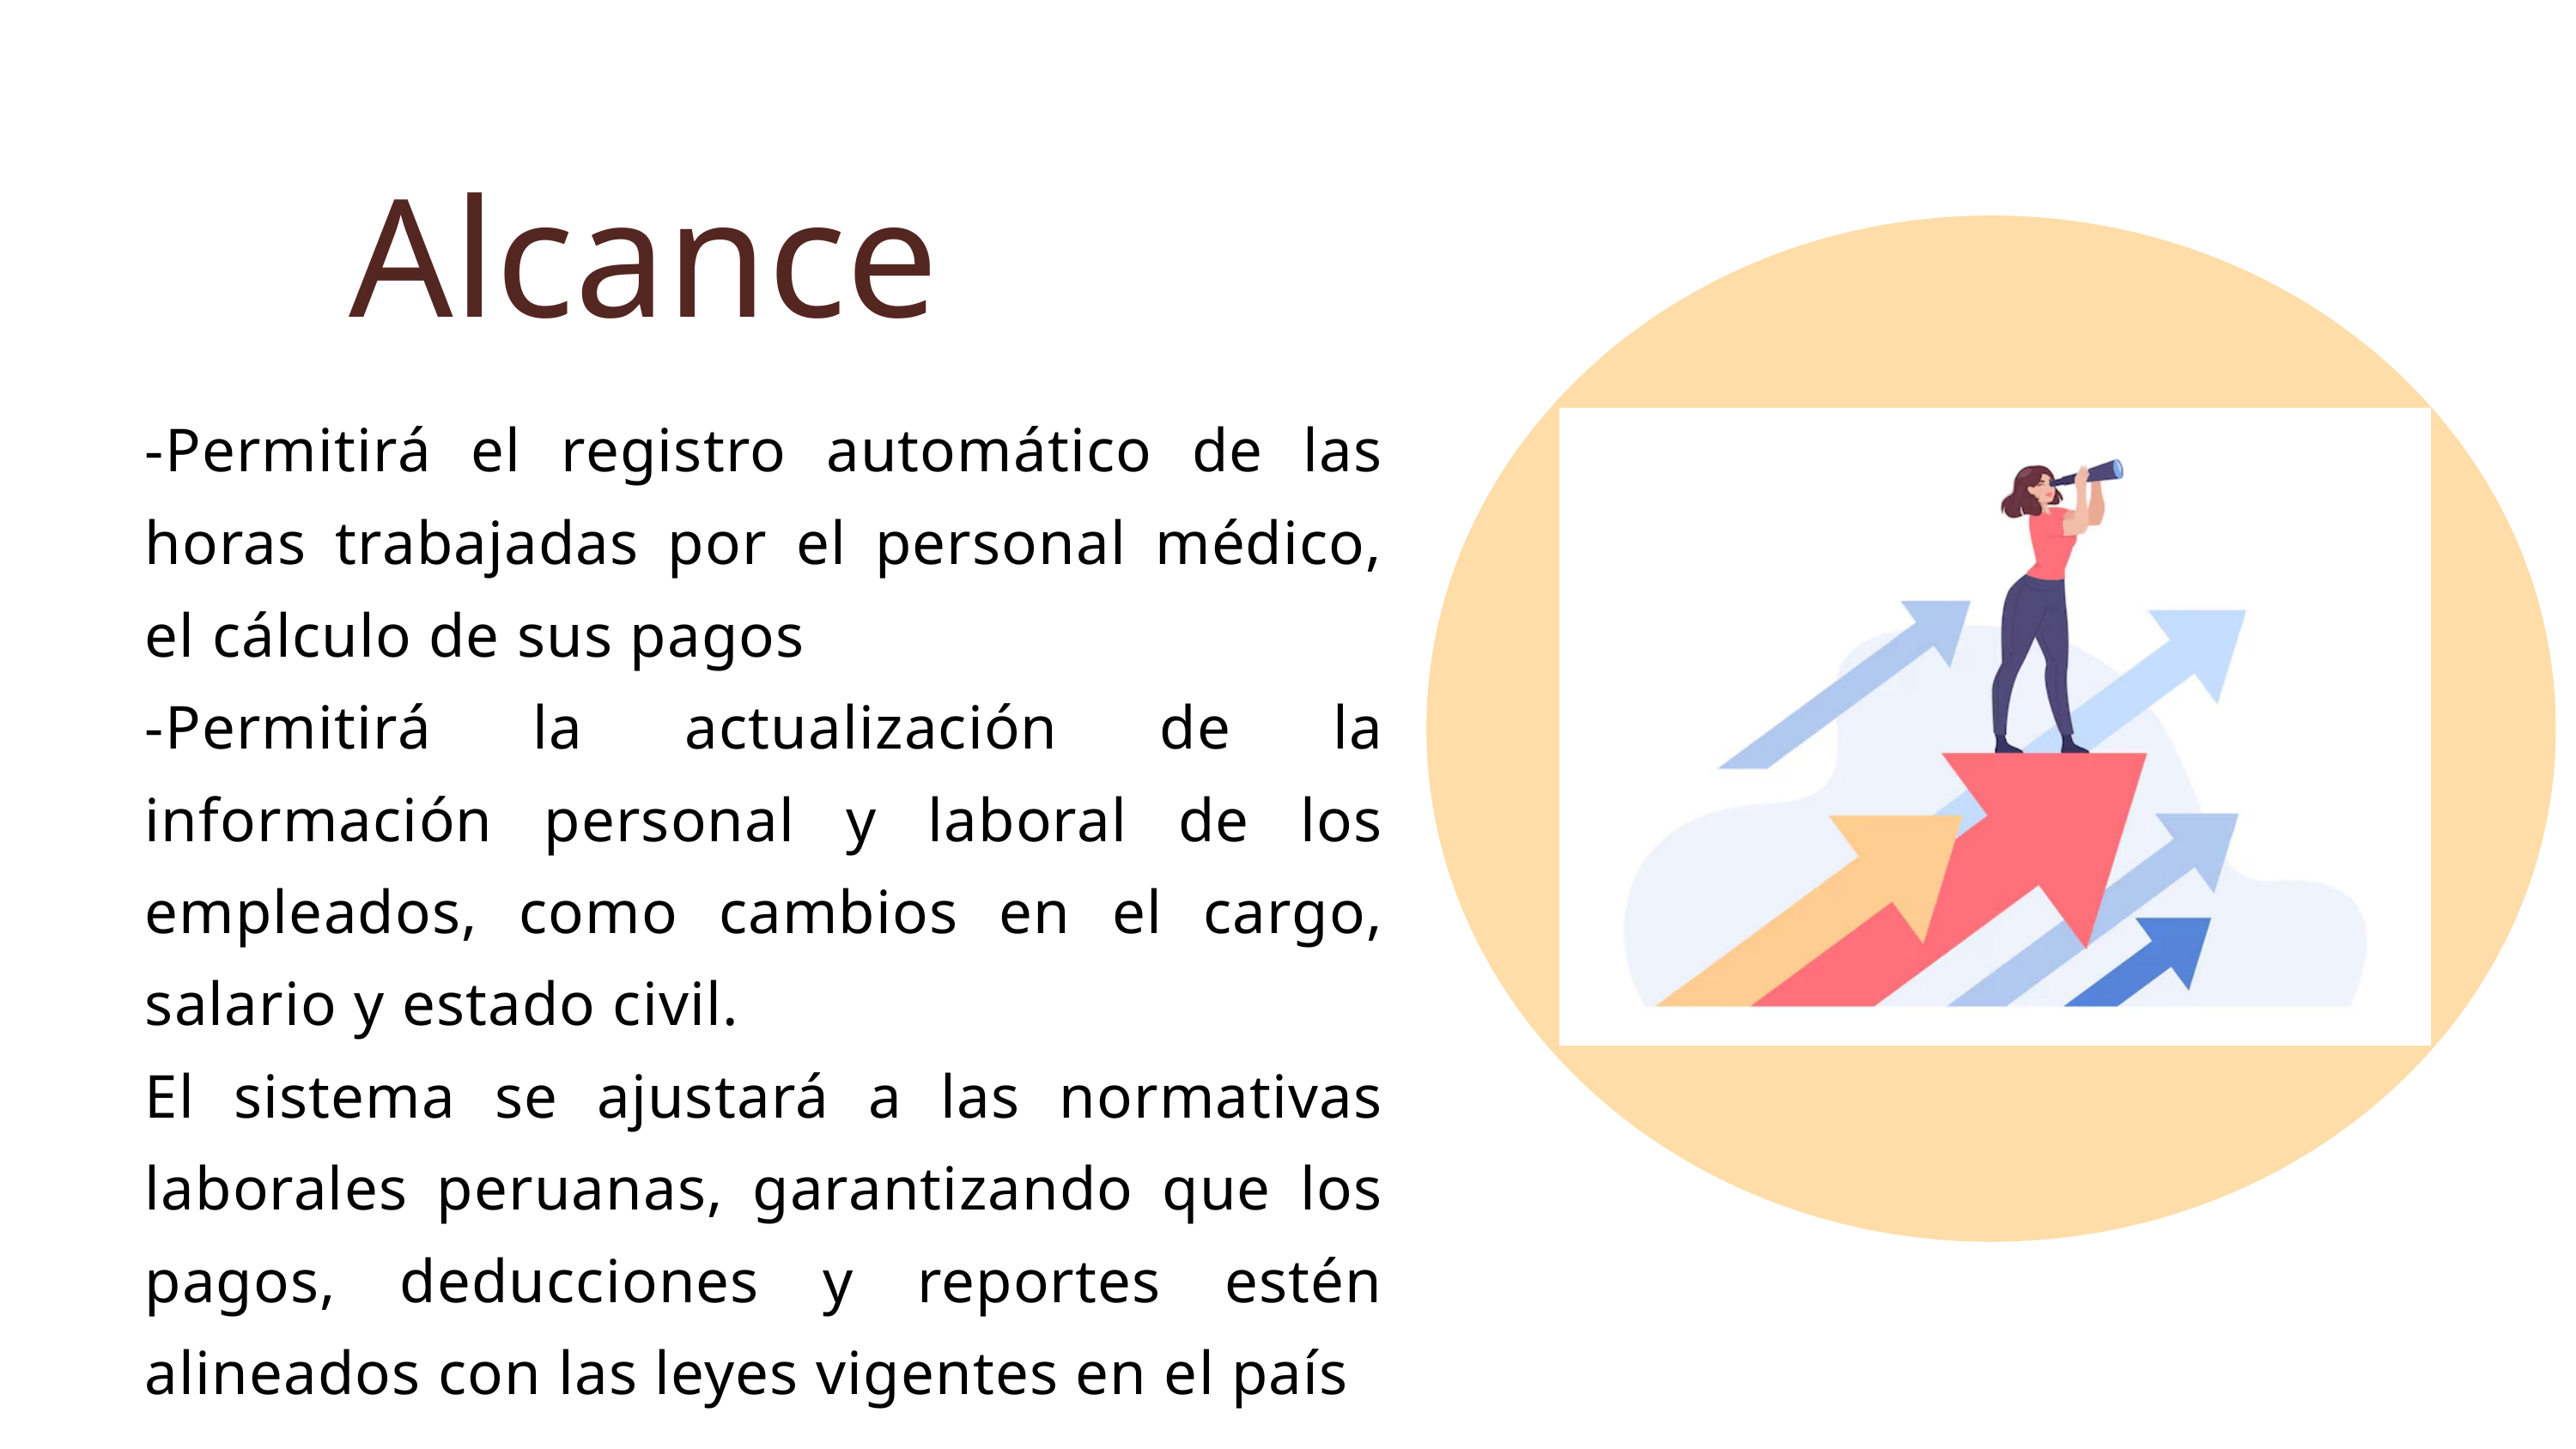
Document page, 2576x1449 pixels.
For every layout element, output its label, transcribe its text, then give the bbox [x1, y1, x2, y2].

text_box Alcance [72, 120, 1216, 350]
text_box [1425, 215, 2556, 1242]
text_box -Permitirá el registro automático de las horas trabajadas por el personal médico, el cálculo de sus pagos -Permitirá la actualización de la información personal y laboral de los empleados, como cambios en el cargo, salario y estado civil. El sistema se ajustará a las normativas laborales peruanas, garantizando que los pagos, deducciones y reportes estén alineados con las leyes vigentes en el país [144, 391, 1386, 1407]
